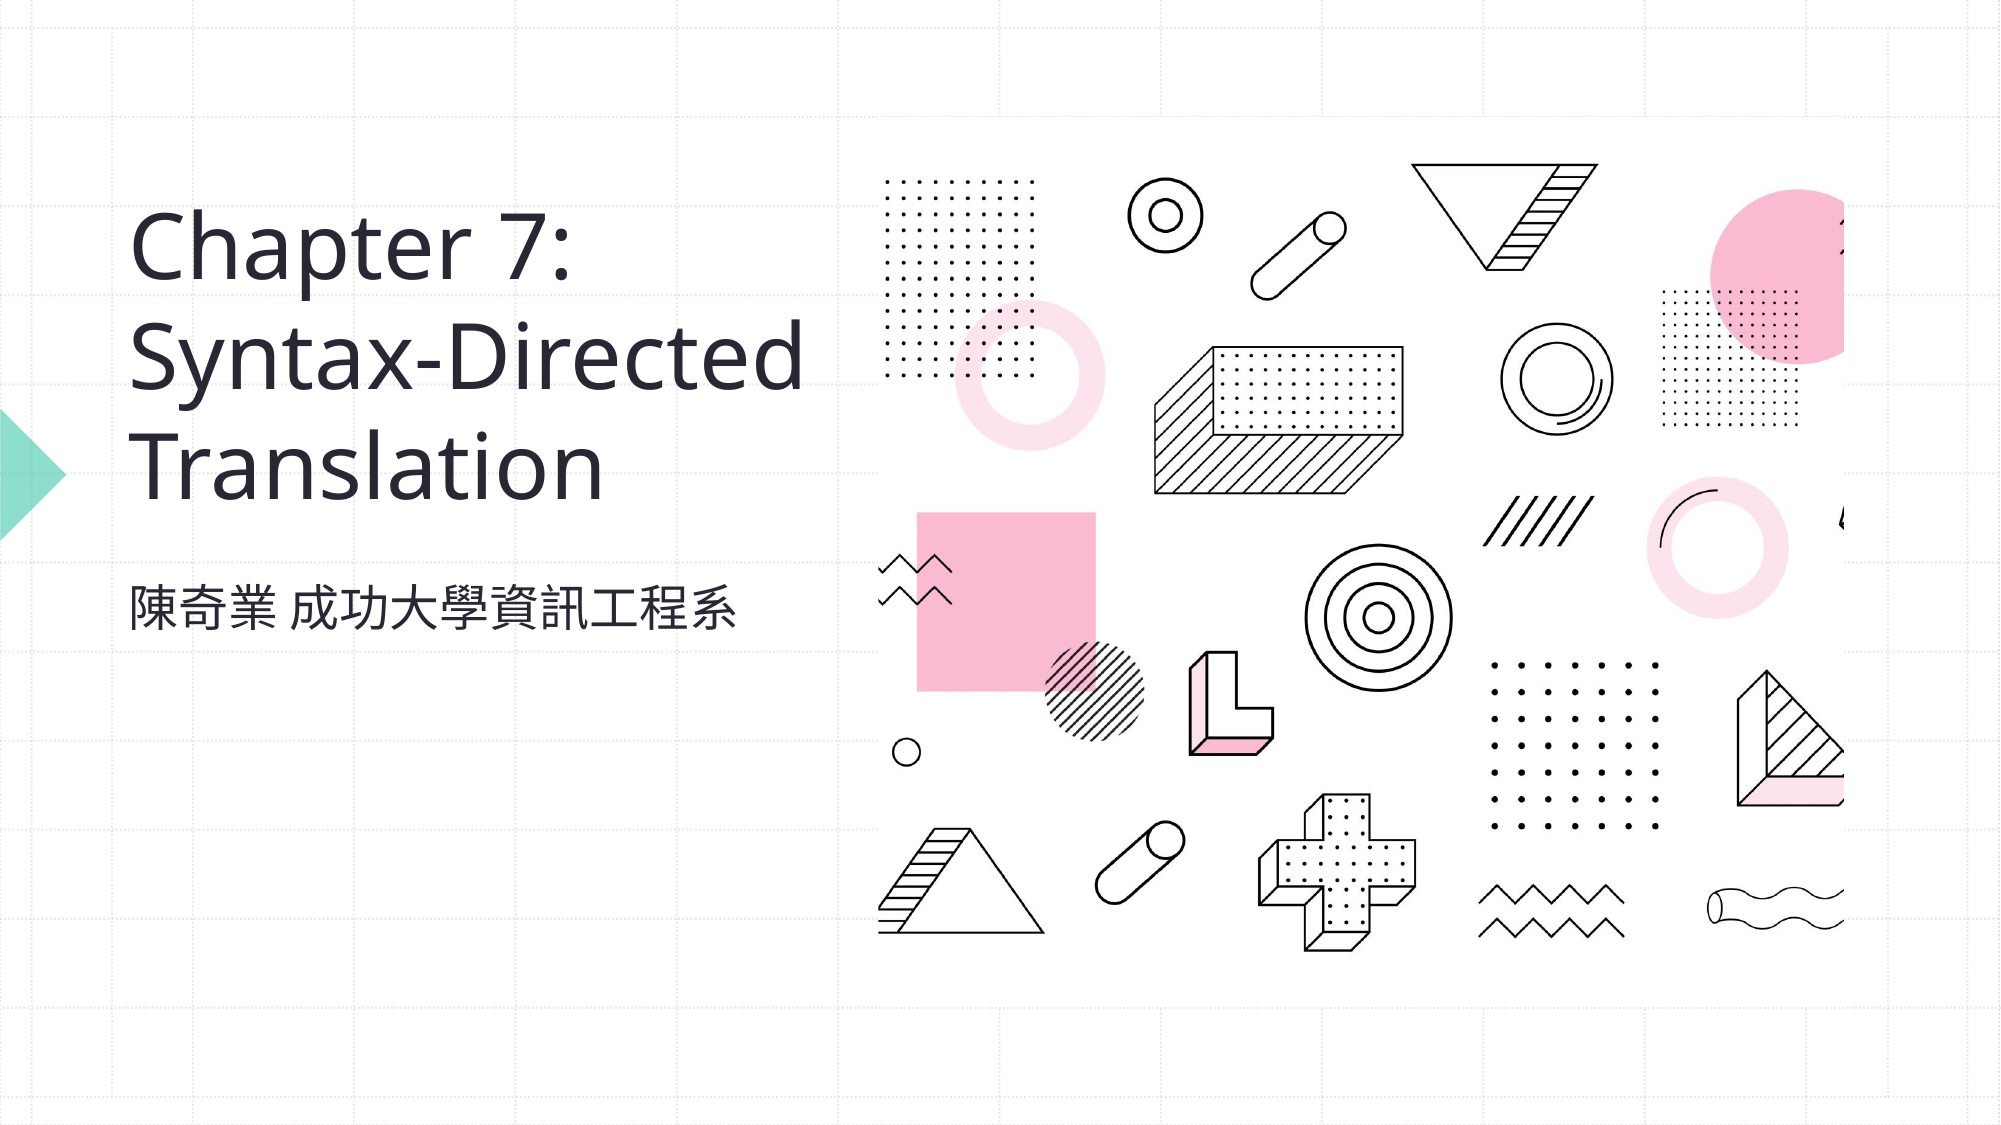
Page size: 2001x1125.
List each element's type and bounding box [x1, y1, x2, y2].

picture [878, 117, 1844, 1007]
text_box [0, 0, 2000, 1125]
